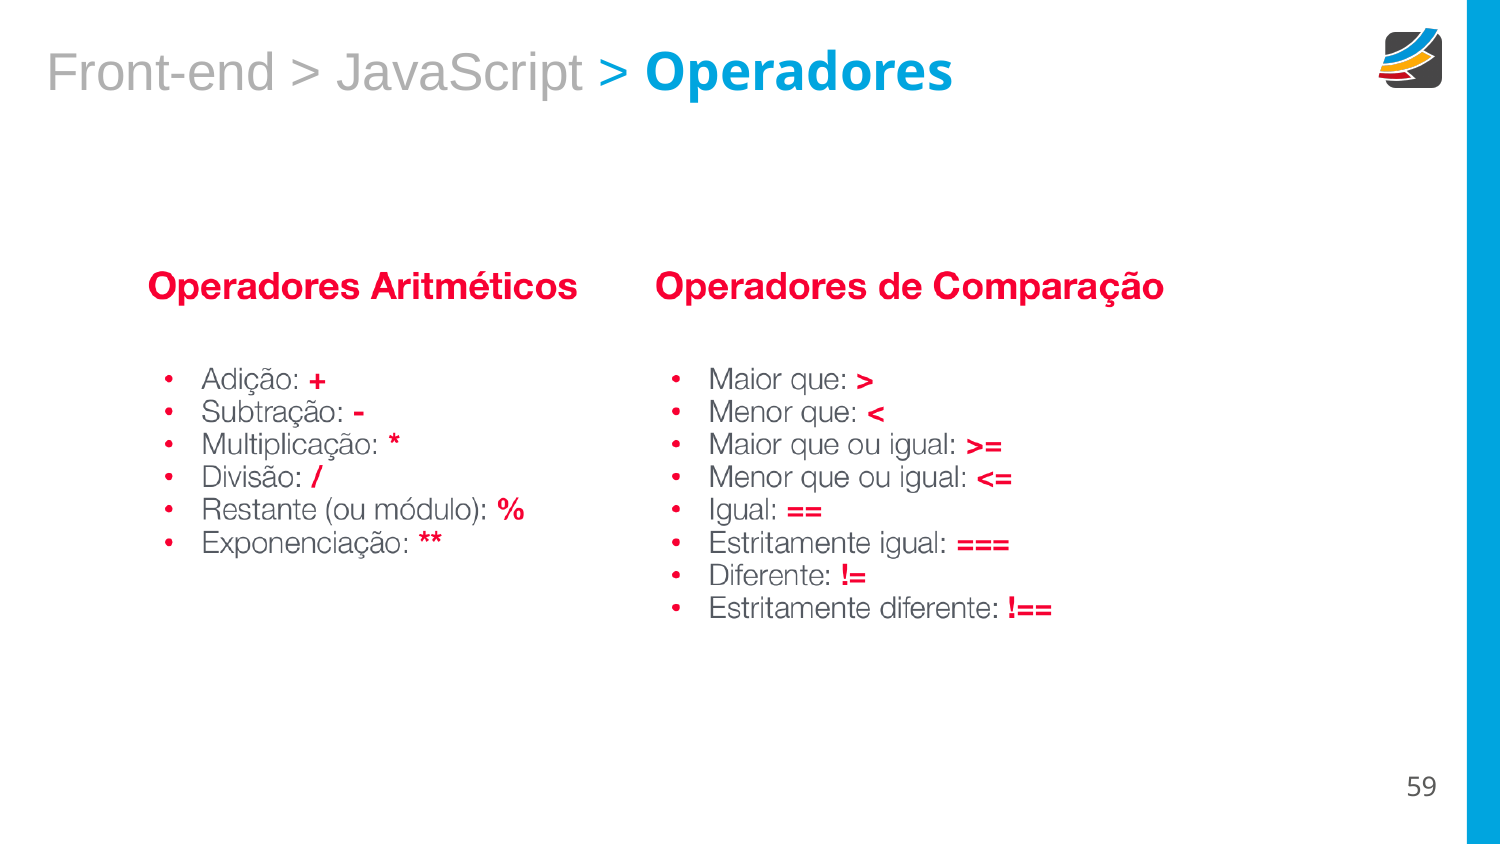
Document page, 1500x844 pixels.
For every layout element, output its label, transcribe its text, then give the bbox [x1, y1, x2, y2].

title Front-end > JavaScript > Operadores [31, 22, 1429, 117]
picture [1429, 28, 1442, 88]
picture [141, 261, 1169, 639]
slide_number ‹#› [1391, 754, 1482, 819]
